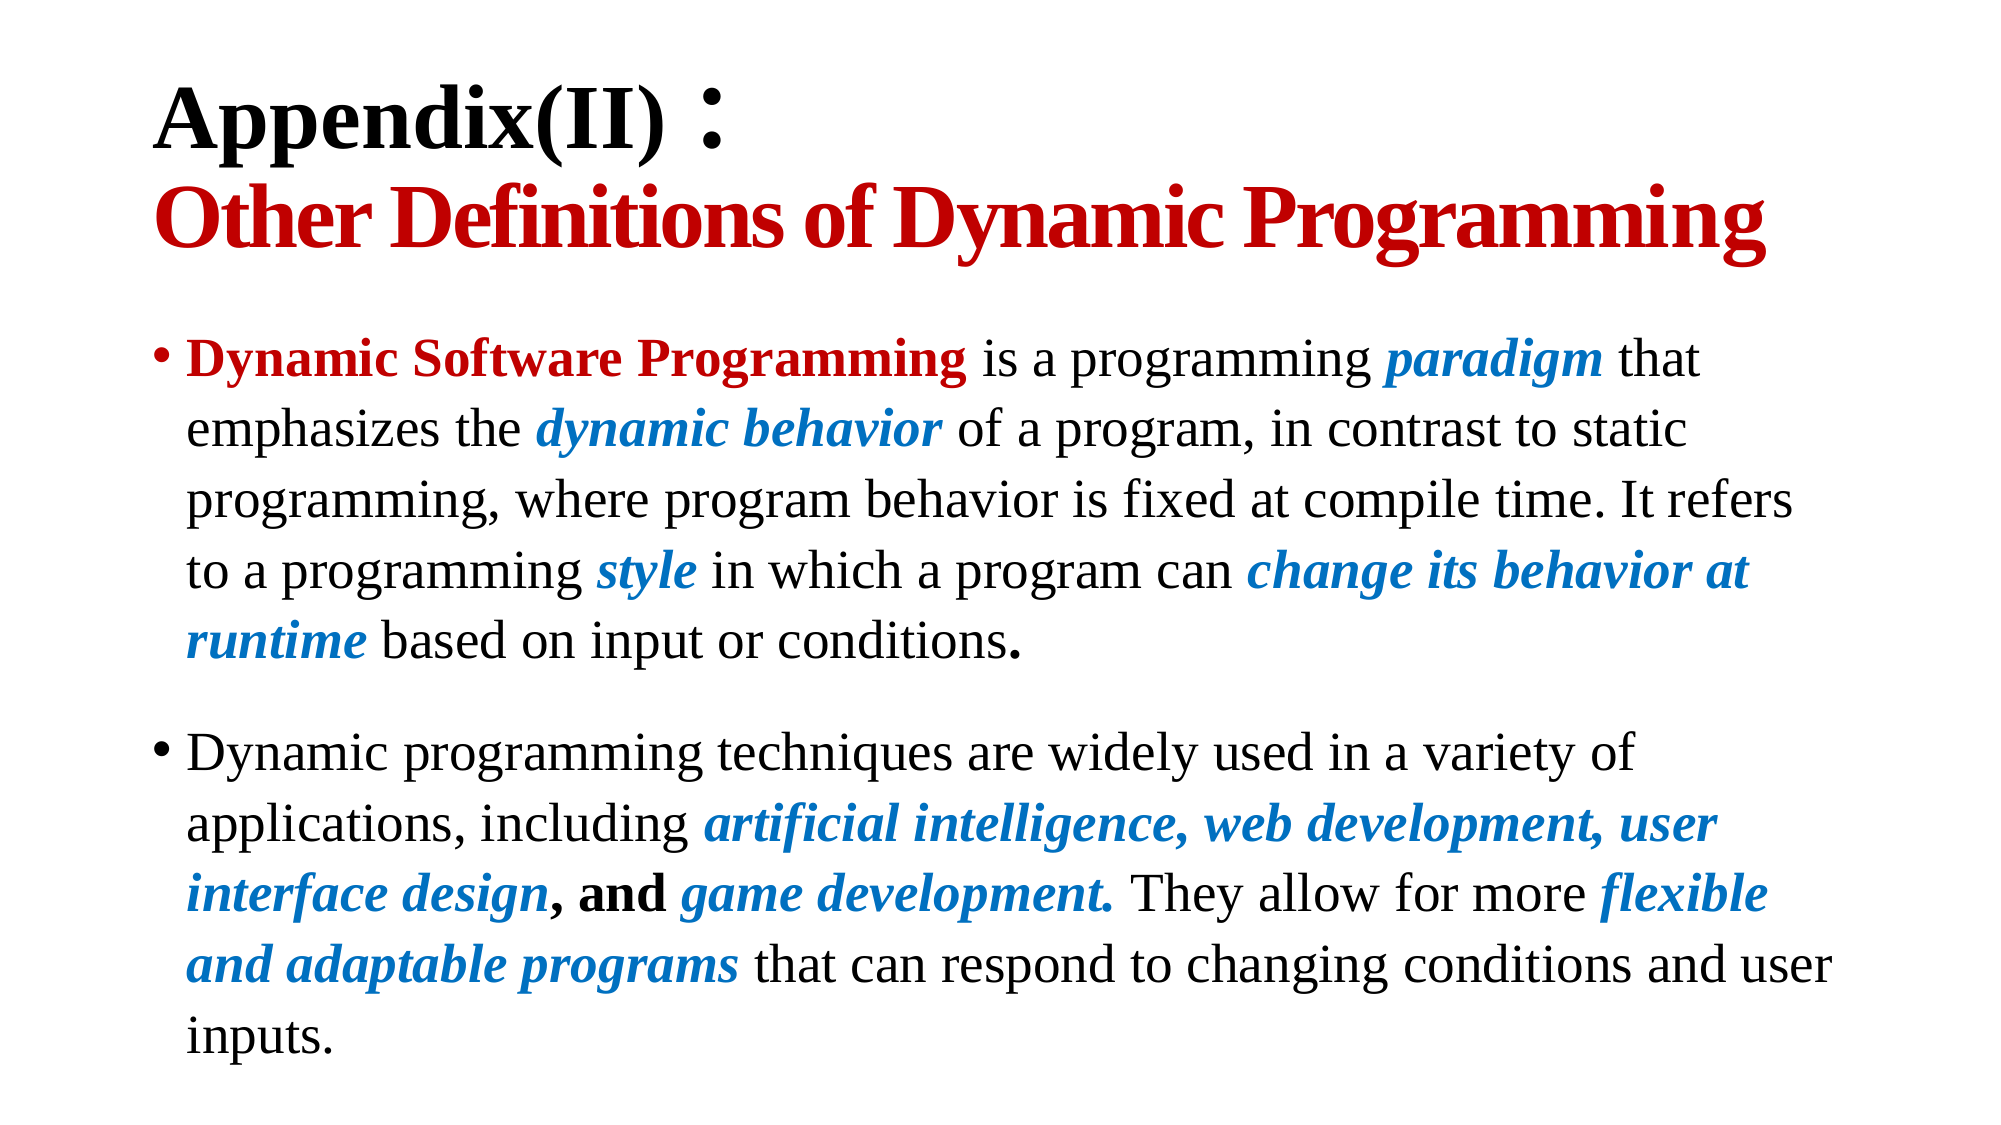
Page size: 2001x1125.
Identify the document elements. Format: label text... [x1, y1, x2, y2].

list Dynamic Software Programming is a programming paradigm that emphasizes the dynamic behavior of a program, in contrast to static programming, where program behavior is fixed at compile time. It refers to a programming style in which a program can change its behavior at runtime based on input or conditions. Dynamic programming techniques are widely used in a variety of applications, including artificial intelligence, web development, user interface design, and game development. They allow for more flexible and adaptable programs that can respond to changing conditions and user inputs. [137, 308, 1863, 1081]
title Appendix(II)： Other Definitions of Dynamic Programming [137, 59, 1863, 278]
